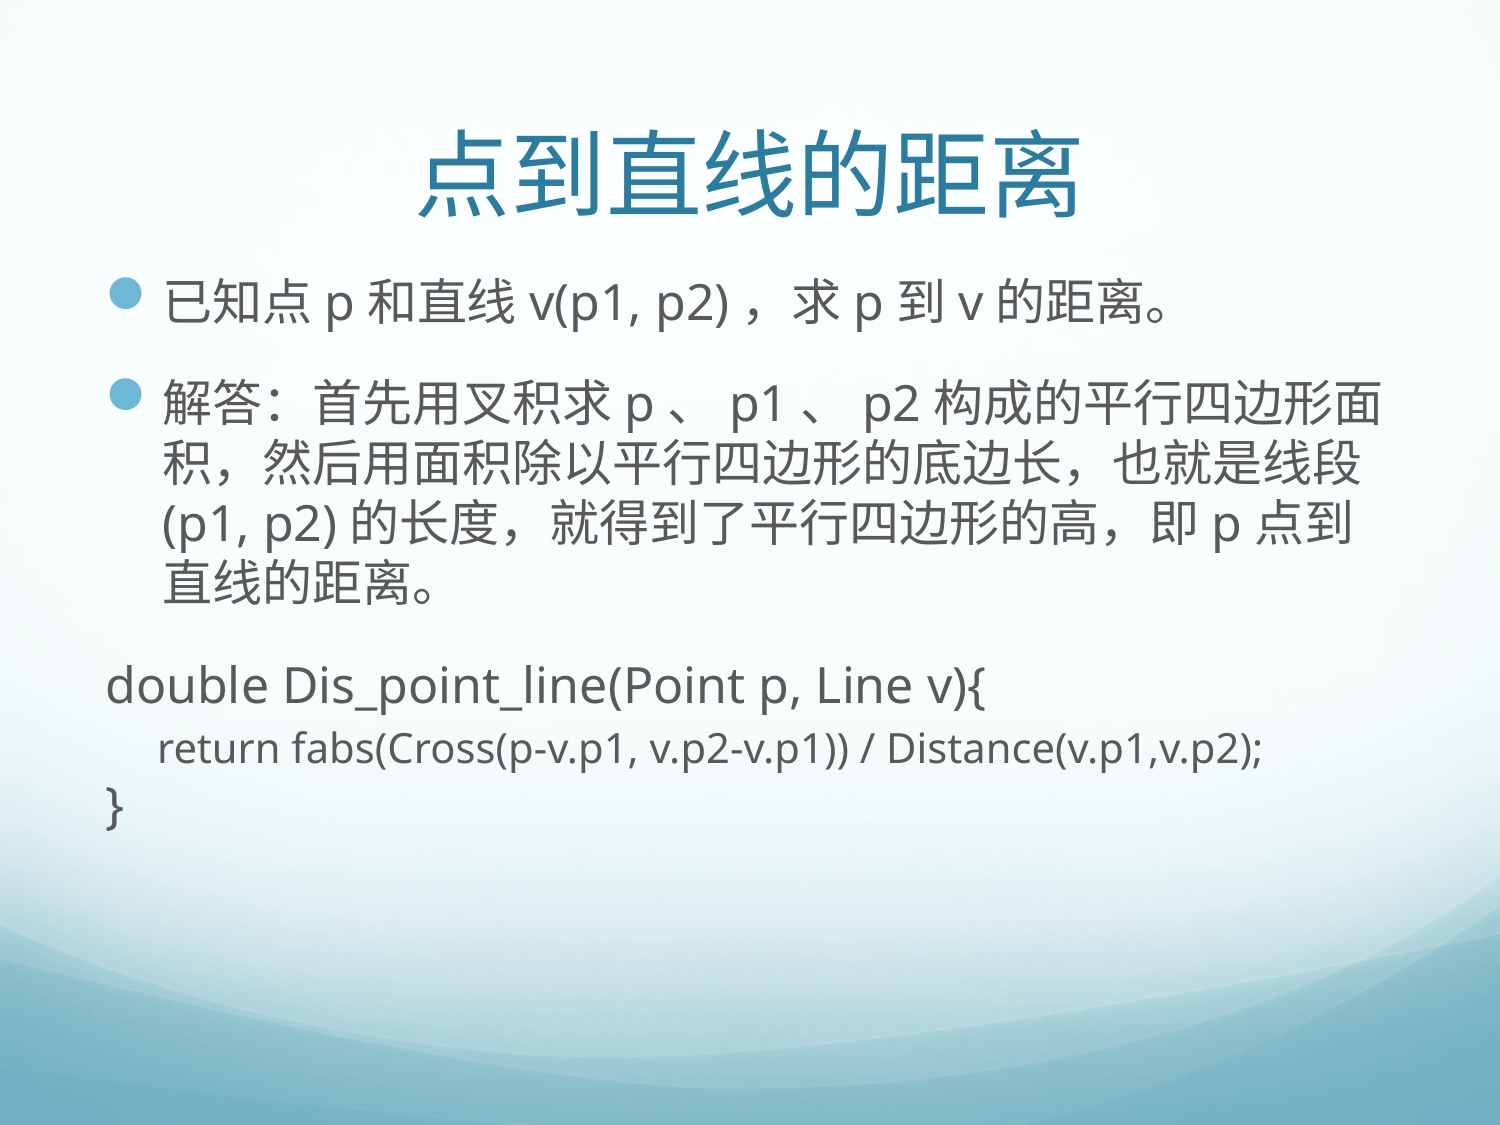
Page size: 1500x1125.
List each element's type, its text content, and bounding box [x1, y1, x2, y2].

list 已知点p和直线v(p1, p2)，求p到v的距离。 解答：首先用叉积求p、p1、p2构成的平行四边形面积，然后用面积除以平行四边形的底边长，也就是线段(p1, p2)的长度，就得到了平行四边形的高，即p点到直线的距离。 double Dis_point_line(Point p, Line v){ return fabs(Cross(p-v.p1, v.p2-v.p1)) / Distance(v.p1,v.p2); } [90, 262, 1410, 975]
title 点到直线的距离 [90, 17, 1410, 237]
